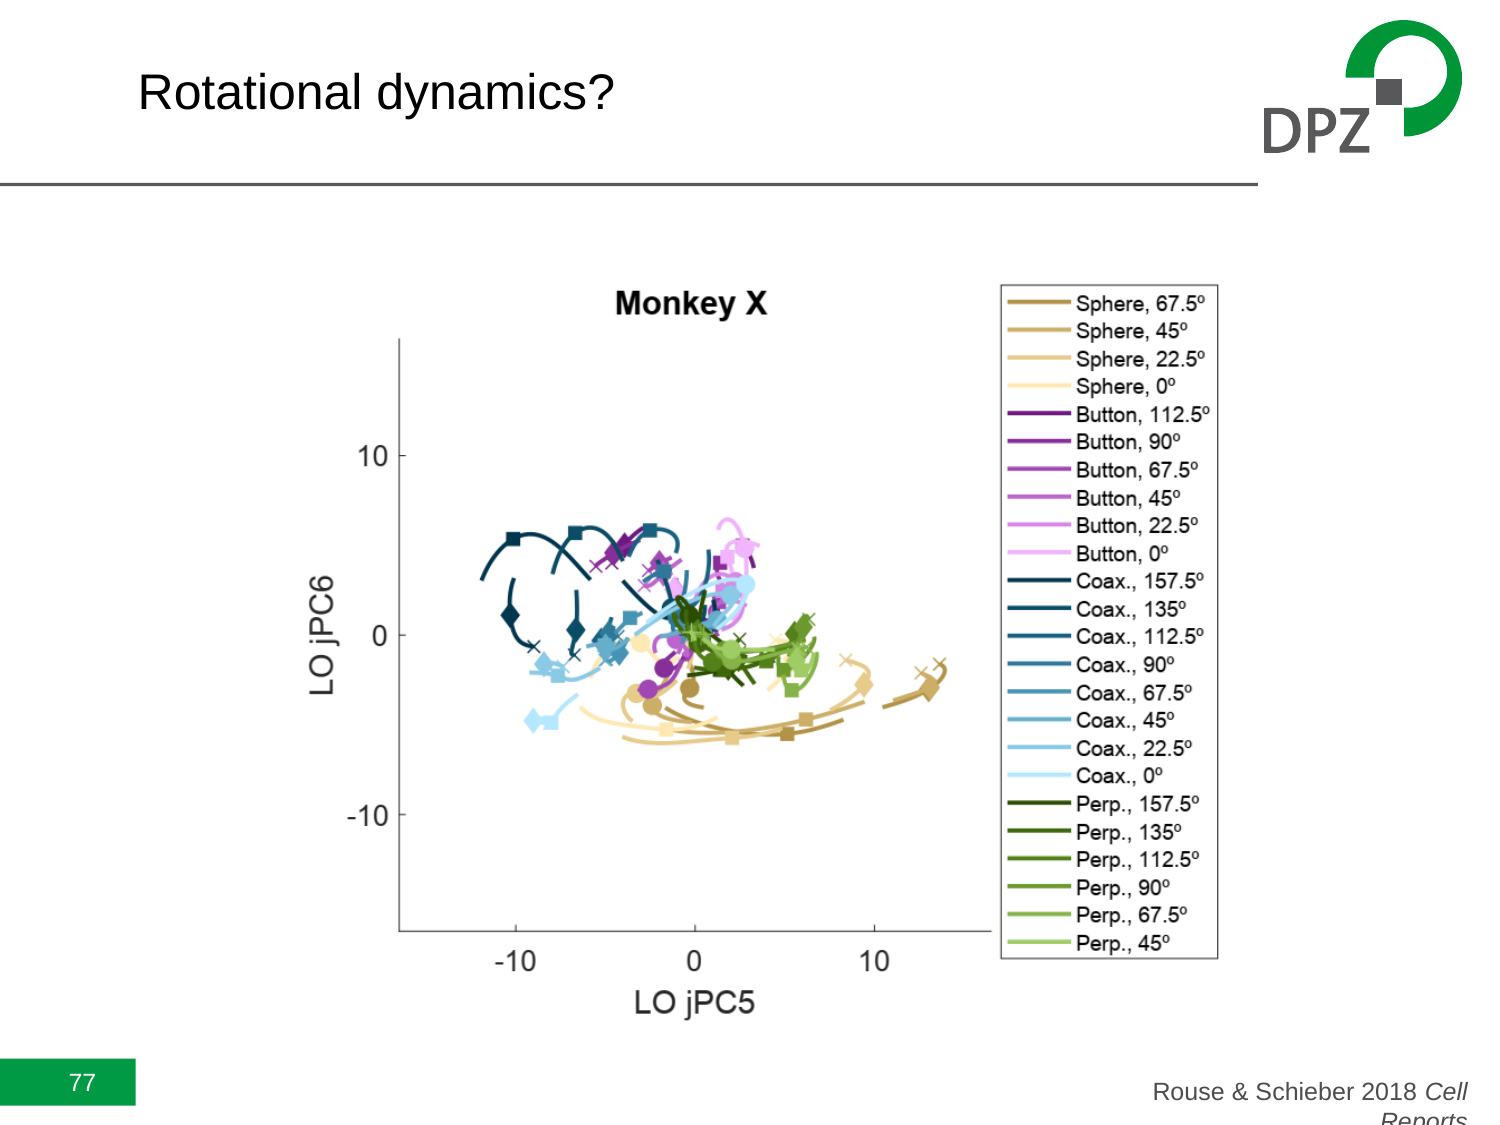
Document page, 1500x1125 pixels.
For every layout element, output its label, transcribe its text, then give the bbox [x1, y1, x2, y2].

text_box Rouse & Schieber 2018 Cell Reports [1045, 1067, 1483, 1125]
picture [259, 241, 1241, 1047]
title Rotational dynamics? [122, 42, 1184, 137]
slide_number 77 [0, 1058, 112, 1123]
